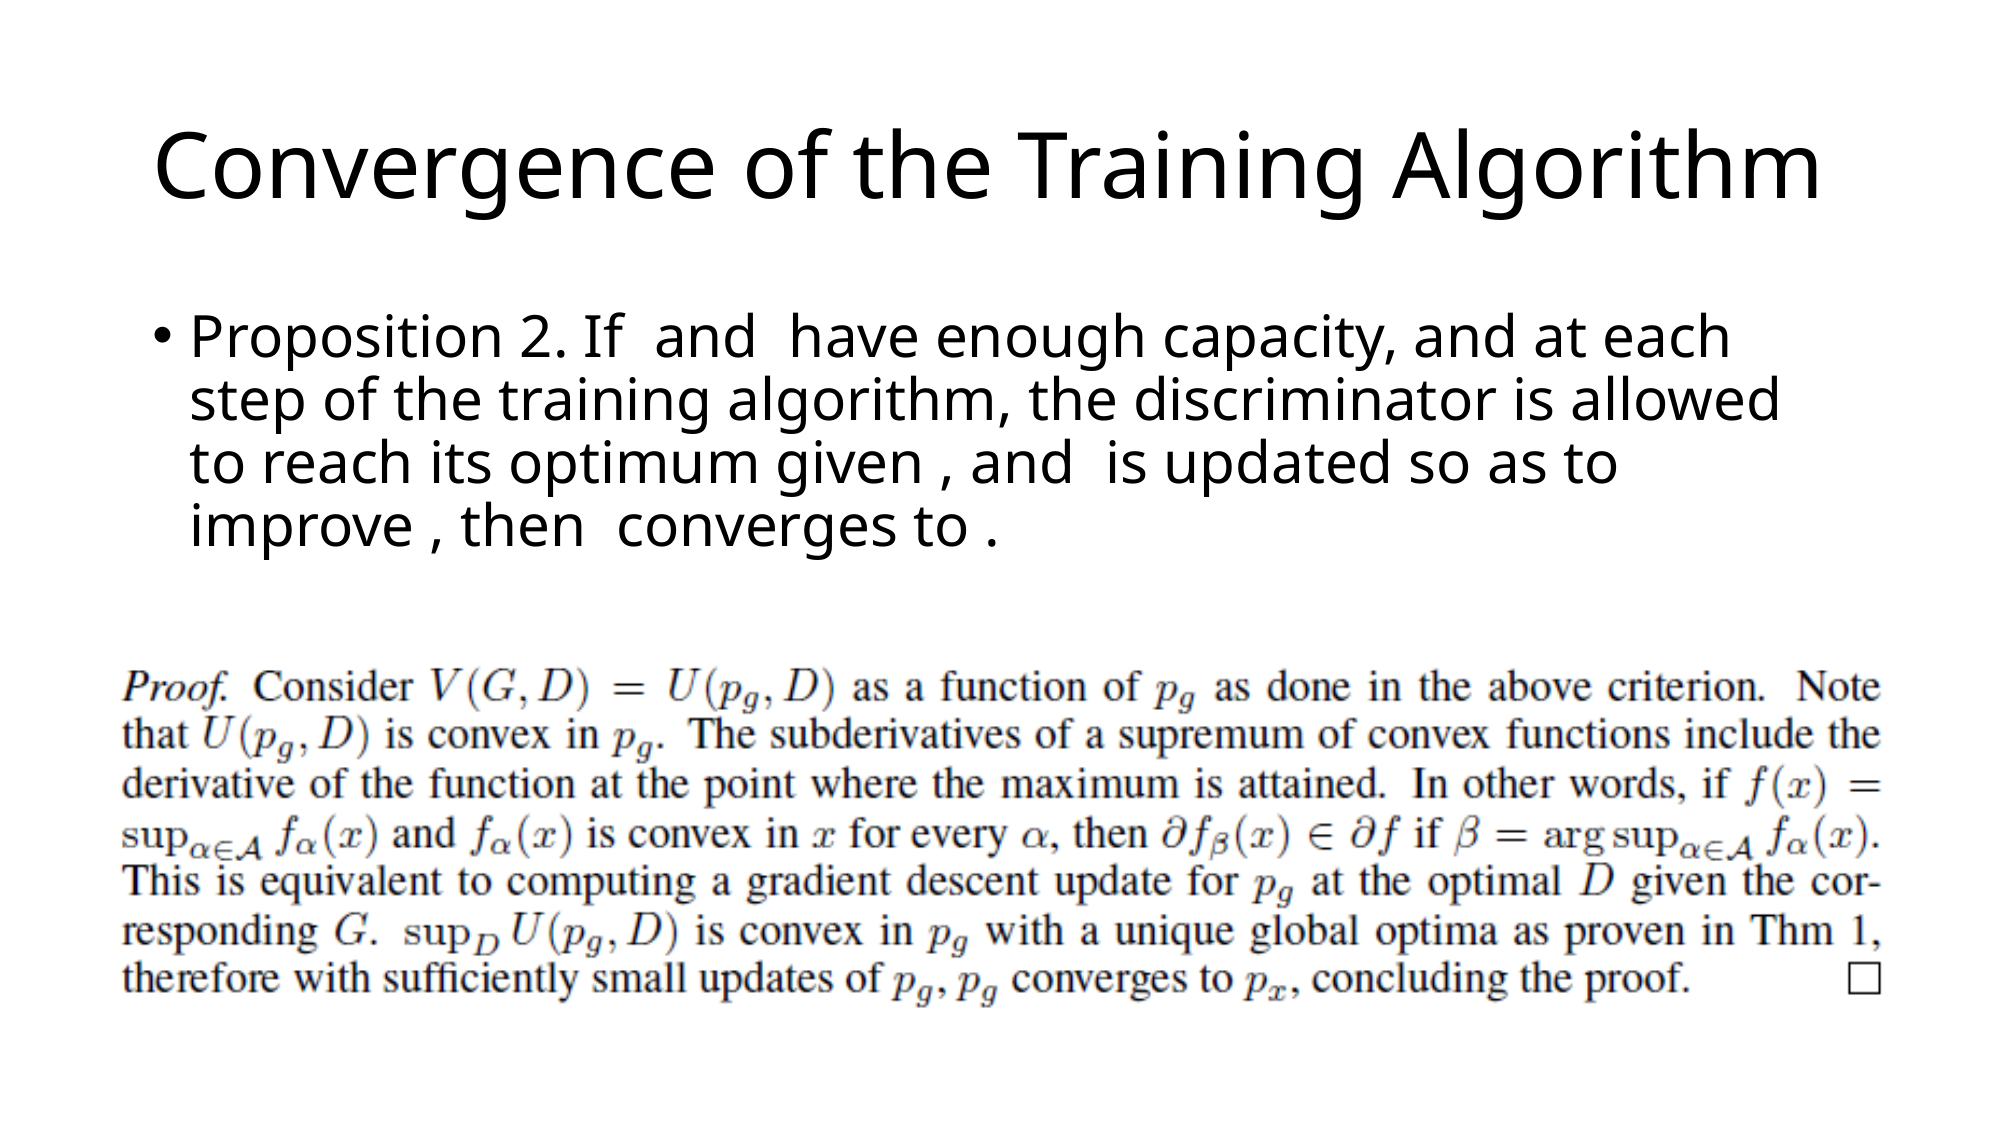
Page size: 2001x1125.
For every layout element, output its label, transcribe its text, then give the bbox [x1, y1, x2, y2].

title Convergence of the Training Algorithm [137, 59, 1863, 278]
picture [108, 656, 1892, 1010]
